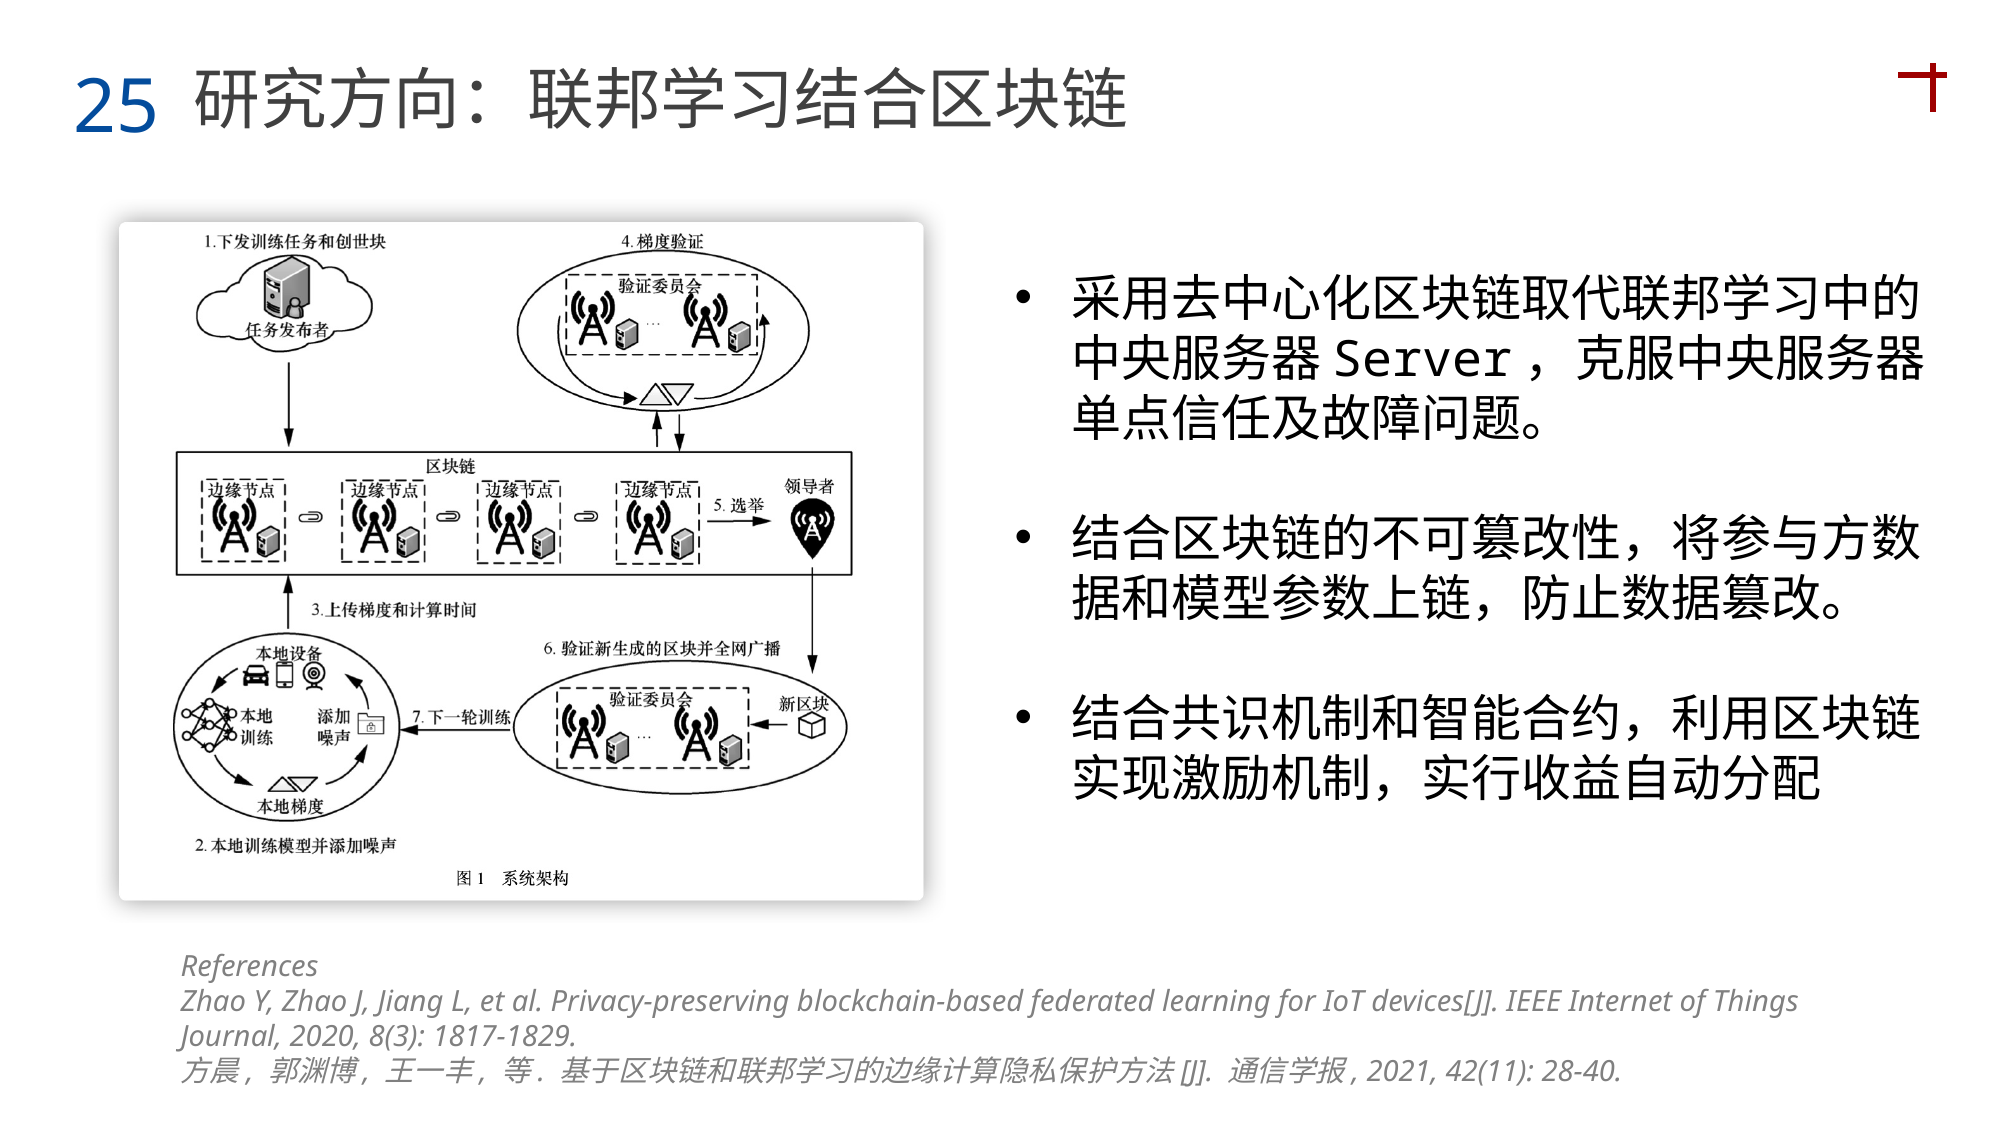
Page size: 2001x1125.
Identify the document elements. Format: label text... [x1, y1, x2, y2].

text_box 25 [53, 50, 179, 156]
text_box References Zhao Y, Zhao J, Jiang L, et al. Privacy-preserving blockchain-based federated learning for IoT devices[J]. IEEE Internet of Things Journal, 2020, 8(3): 1817-1829. 方晨, 郭渊博, 王一丰, 等. 基于区块链和联邦学习的边缘计算隐私保护方法[J]. 通信学报, 2021, 42(11): 28-40. [165, 940, 1923, 1095]
text_box 采用去中心化区块链取代联邦学习中的中央服务器Server，克服中央服务器单点信任及故障问题。 结合区块链的不可篡改性，将参与方数据和模型参数上链，防止数据篡改。 结合共识机制和智能合约，利用区块链实现激励机制，实行收益自动分配 [999, 259, 1969, 814]
text_box 研究方向：联邦学习结合区块链 [179, 49, 1390, 145]
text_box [1897, 62, 1947, 113]
picture [95, 199, 946, 924]
